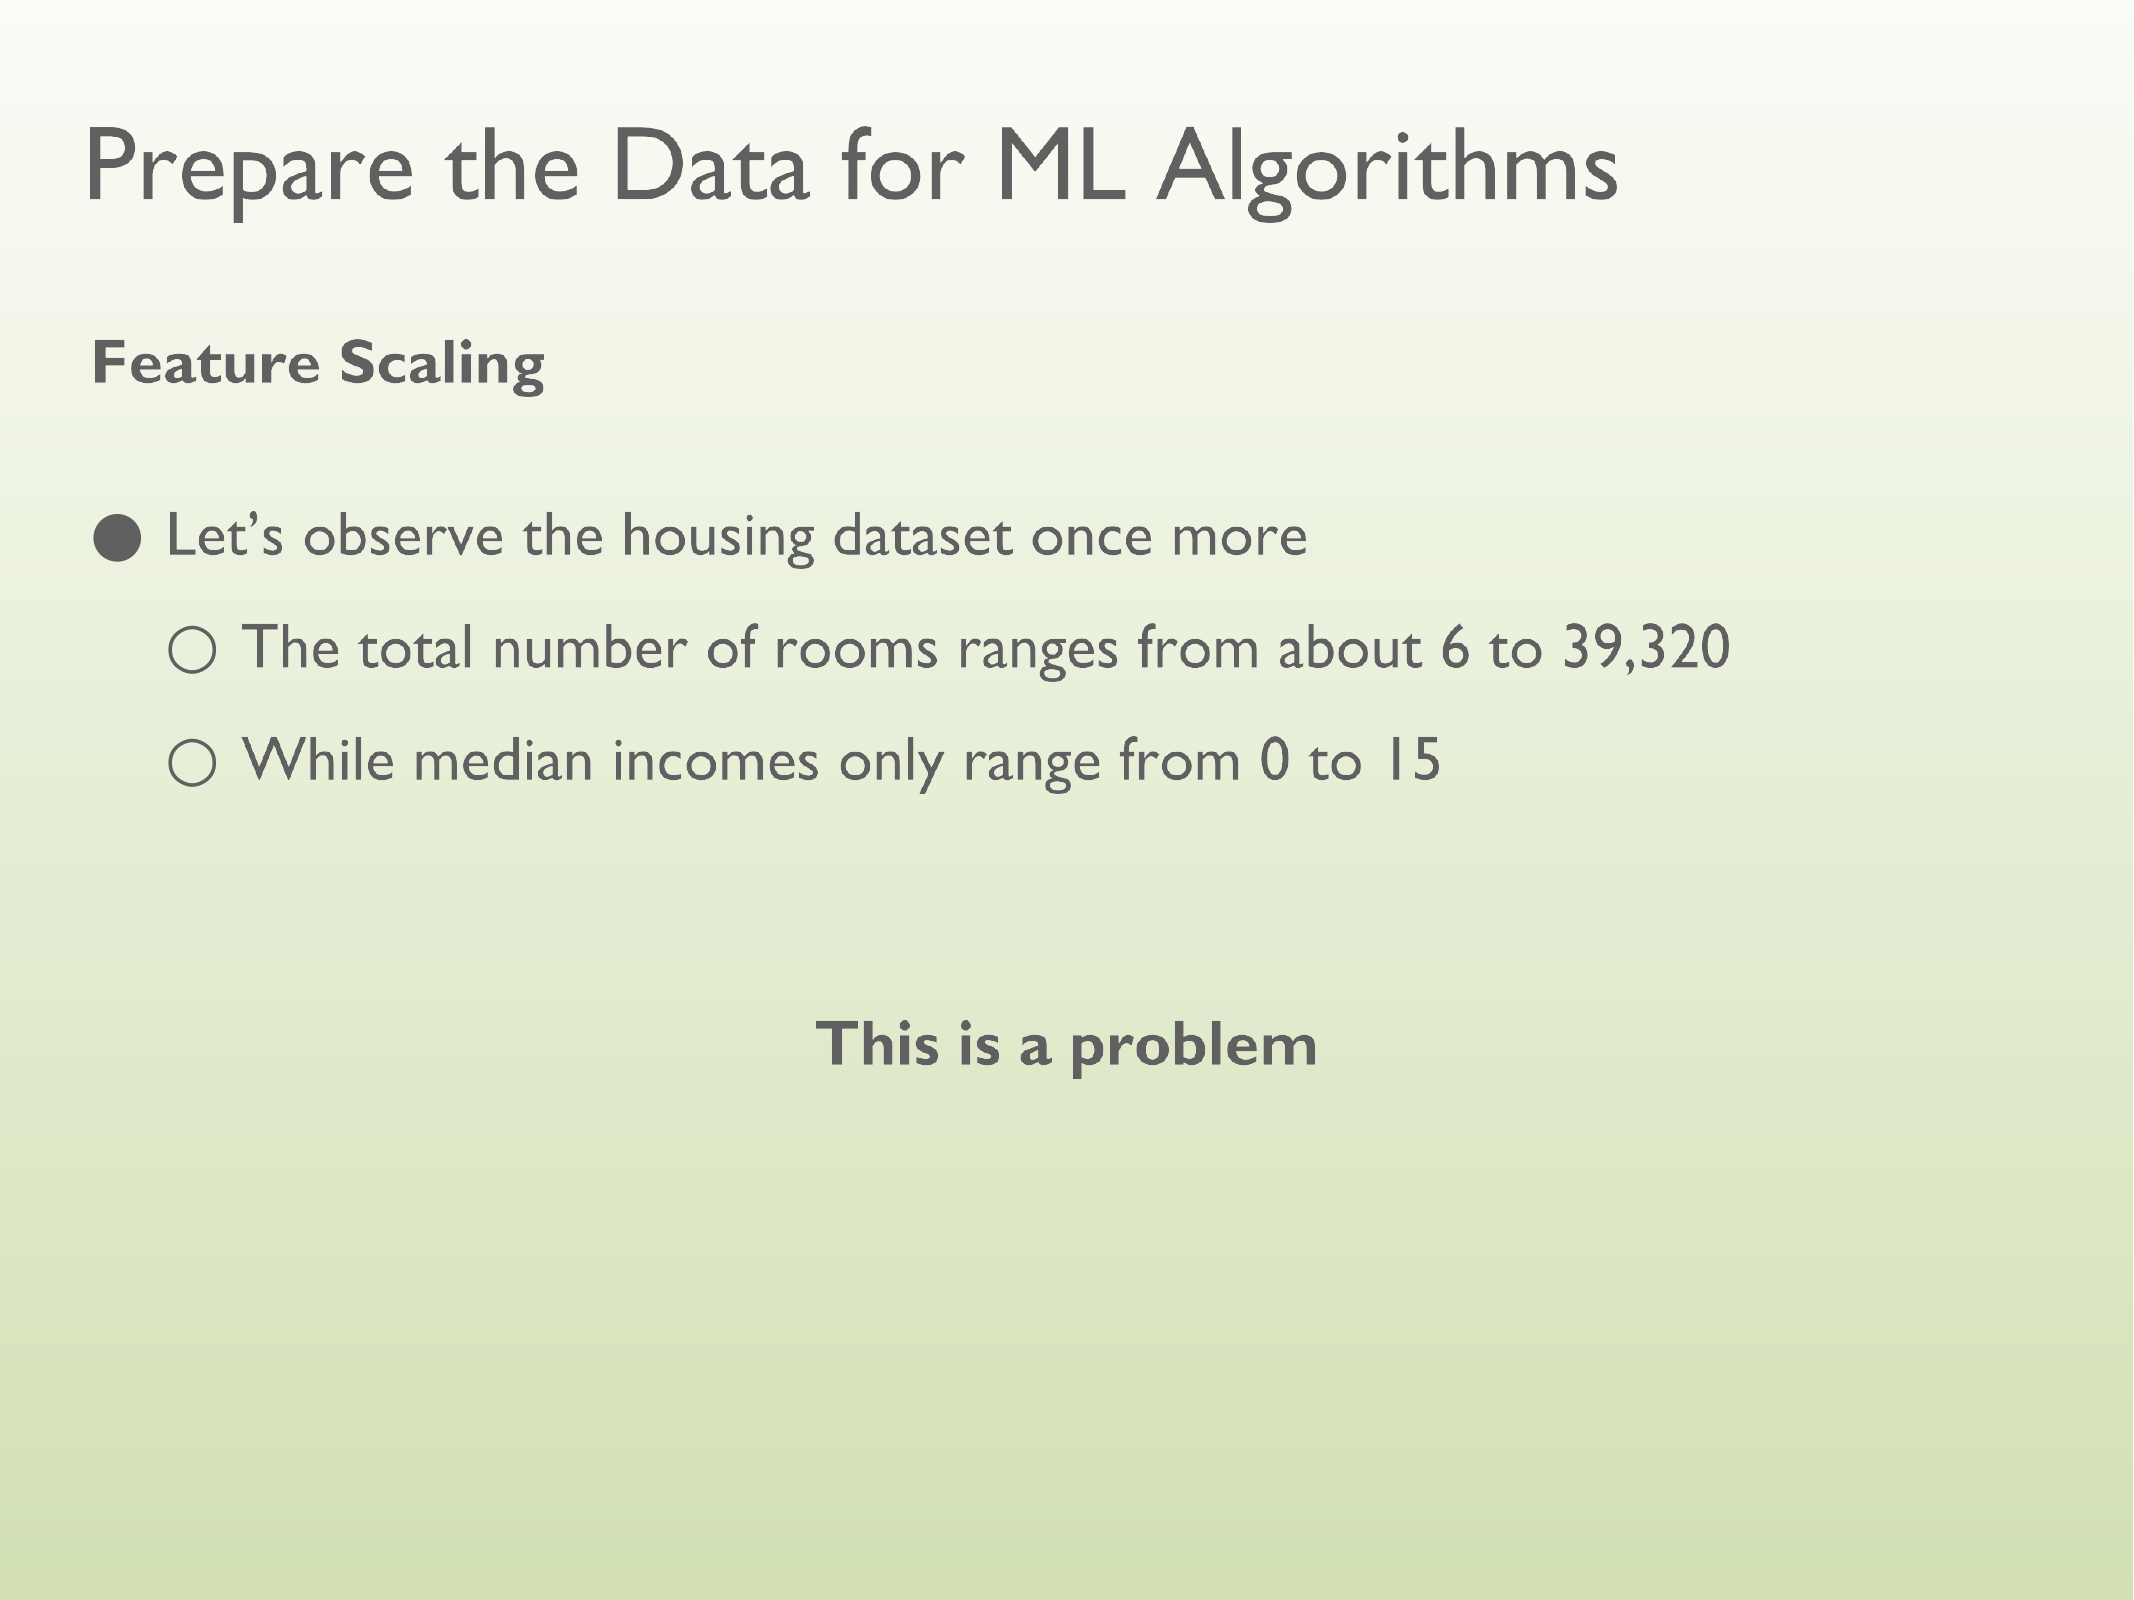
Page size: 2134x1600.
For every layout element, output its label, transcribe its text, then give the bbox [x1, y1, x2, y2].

text_box ● ○ ○ [88, 452, 206, 792]
picture [240, 736, 1439, 795]
picture [95, 339, 544, 398]
picture [170, 511, 1306, 570]
picture [816, 1020, 1315, 1079]
picture [90, 126, 1617, 223]
picture [241, 623, 1729, 682]
